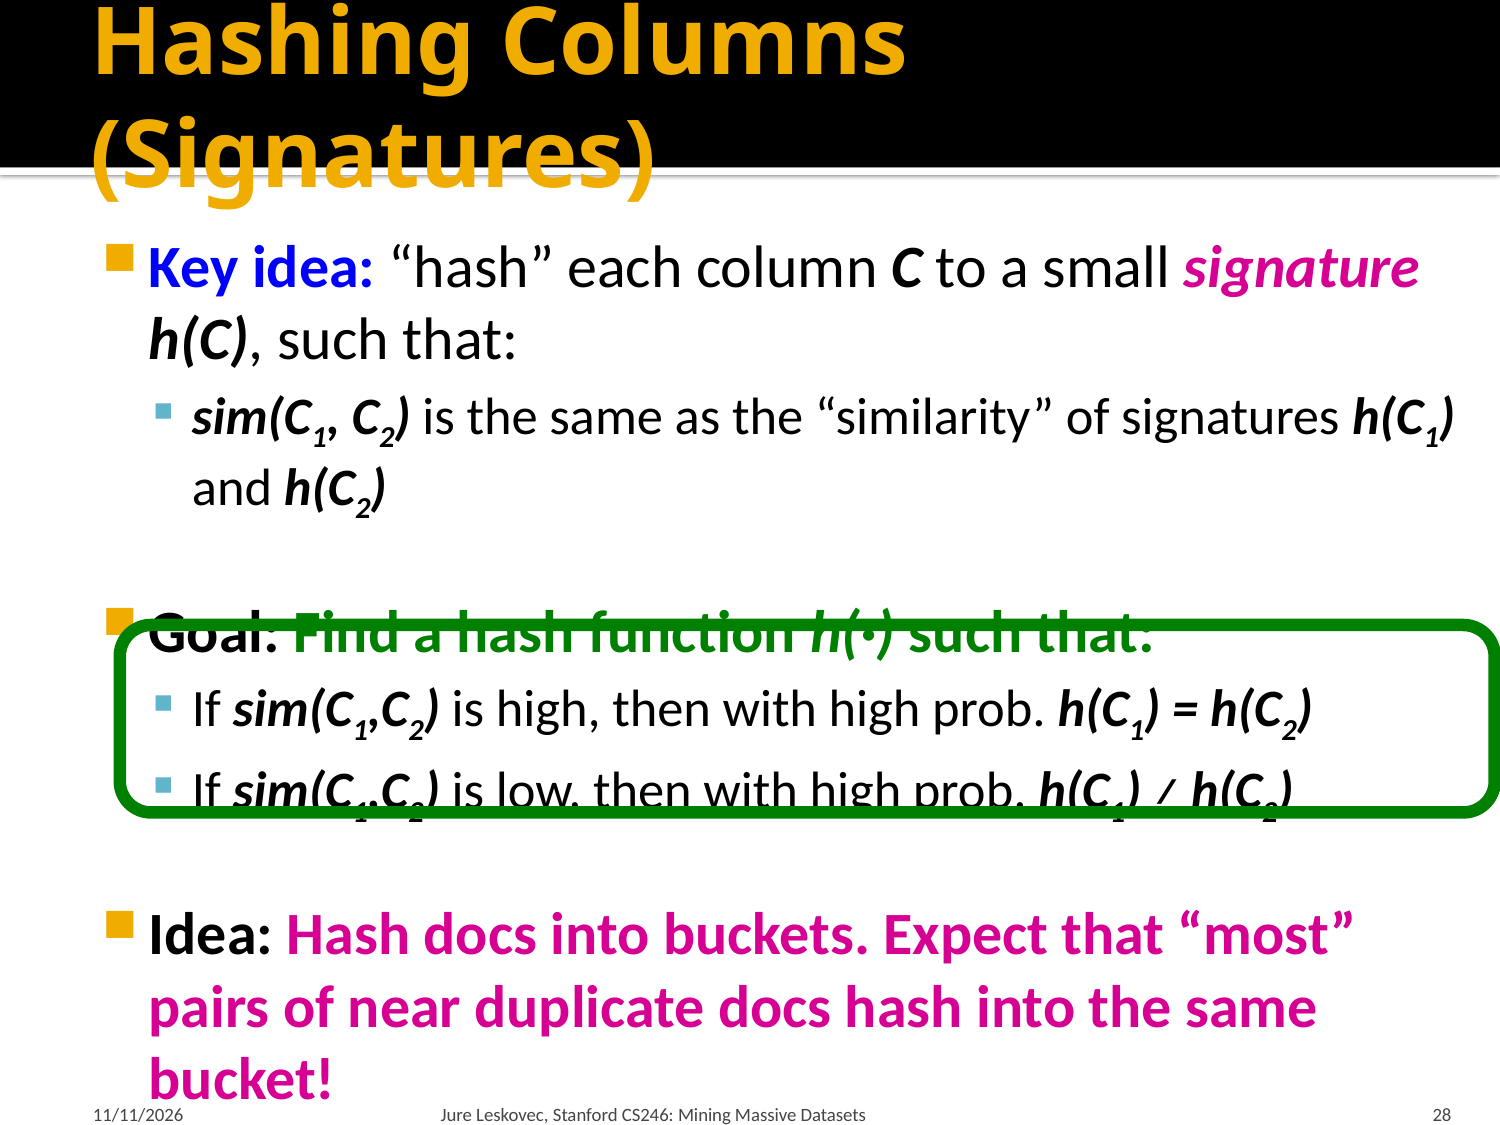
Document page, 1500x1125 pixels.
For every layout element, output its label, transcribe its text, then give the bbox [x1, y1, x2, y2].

title Hashing Columns (Signatures) [75, 12, 1425, 175]
list Key idea: “hash” each column C to a small signature h(C), such that: sim(C1, C2) is the same as the “similarity” of signatures h(C1) and h(C2) Goal: Find a hash function h(·) such that: If sim(C1,C2) is high, then with high prob. h(C1) = h(C2) If sim(C1,C2) is low, then with high prob. h(C1) ≠ h(C2) Idea: Hash docs into buckets. Expect that “most” pairs of near duplicate docs hash into the same bucket! [75, 212, 1500, 1125]
footer Jure Leskovec, Stanford CS246: Mining Massive Datasets [433, 1080, 1337, 1125]
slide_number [75, 1080, 425, 1125]
slide_number 28 [1345, 1080, 1467, 1125]
text_box [119, 624, 1496, 814]
